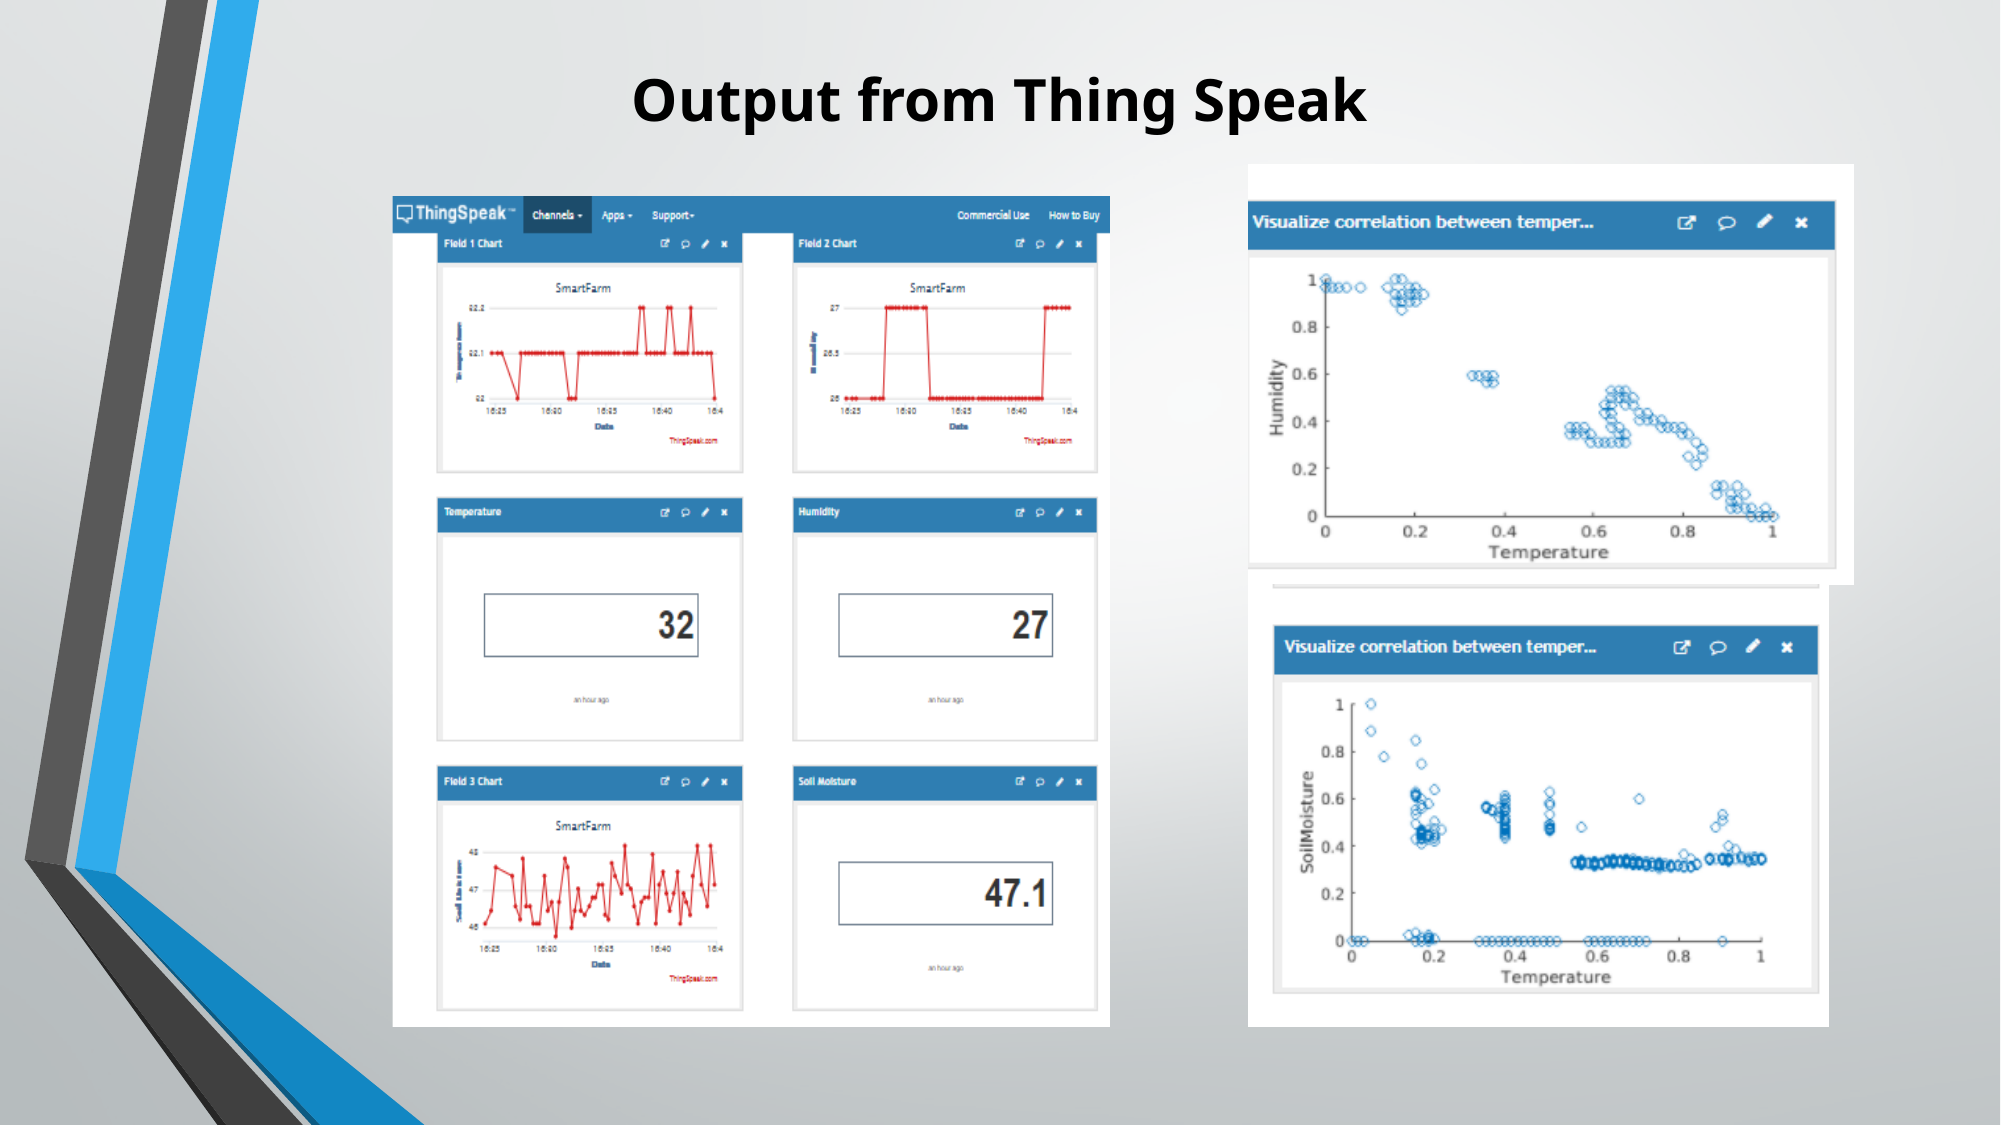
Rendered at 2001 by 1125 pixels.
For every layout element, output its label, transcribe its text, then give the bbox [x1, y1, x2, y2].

title Output from Thing Speak [413, 48, 1586, 148]
picture [1248, 164, 1855, 1028]
picture [392, 196, 1111, 1028]
